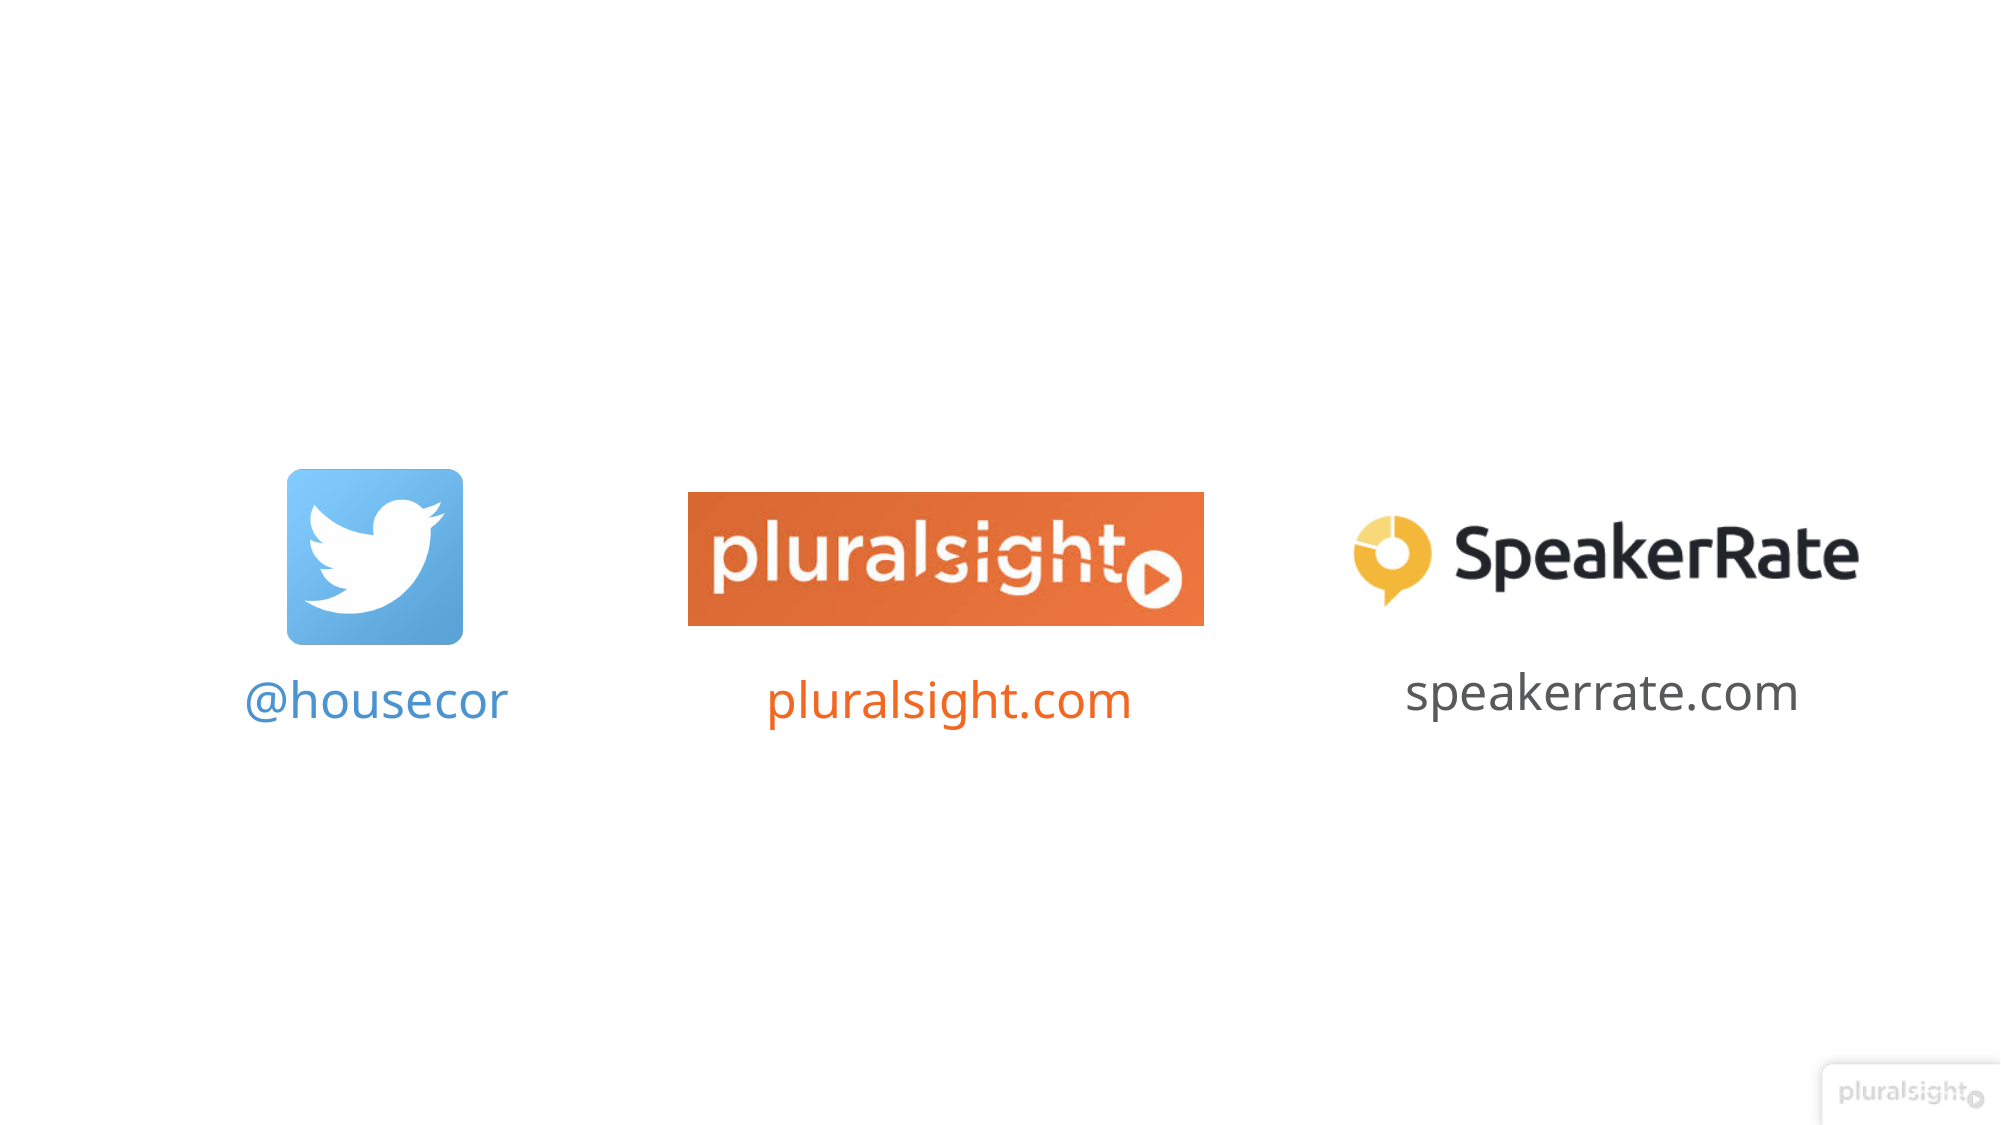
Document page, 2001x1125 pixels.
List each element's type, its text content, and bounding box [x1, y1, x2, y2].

title speakerrate.com [1316, 634, 1904, 756]
text_box pluralsight.com [752, 660, 1149, 736]
text_box @housecor [229, 661, 638, 857]
picture [2, 1, 2001, 1125]
